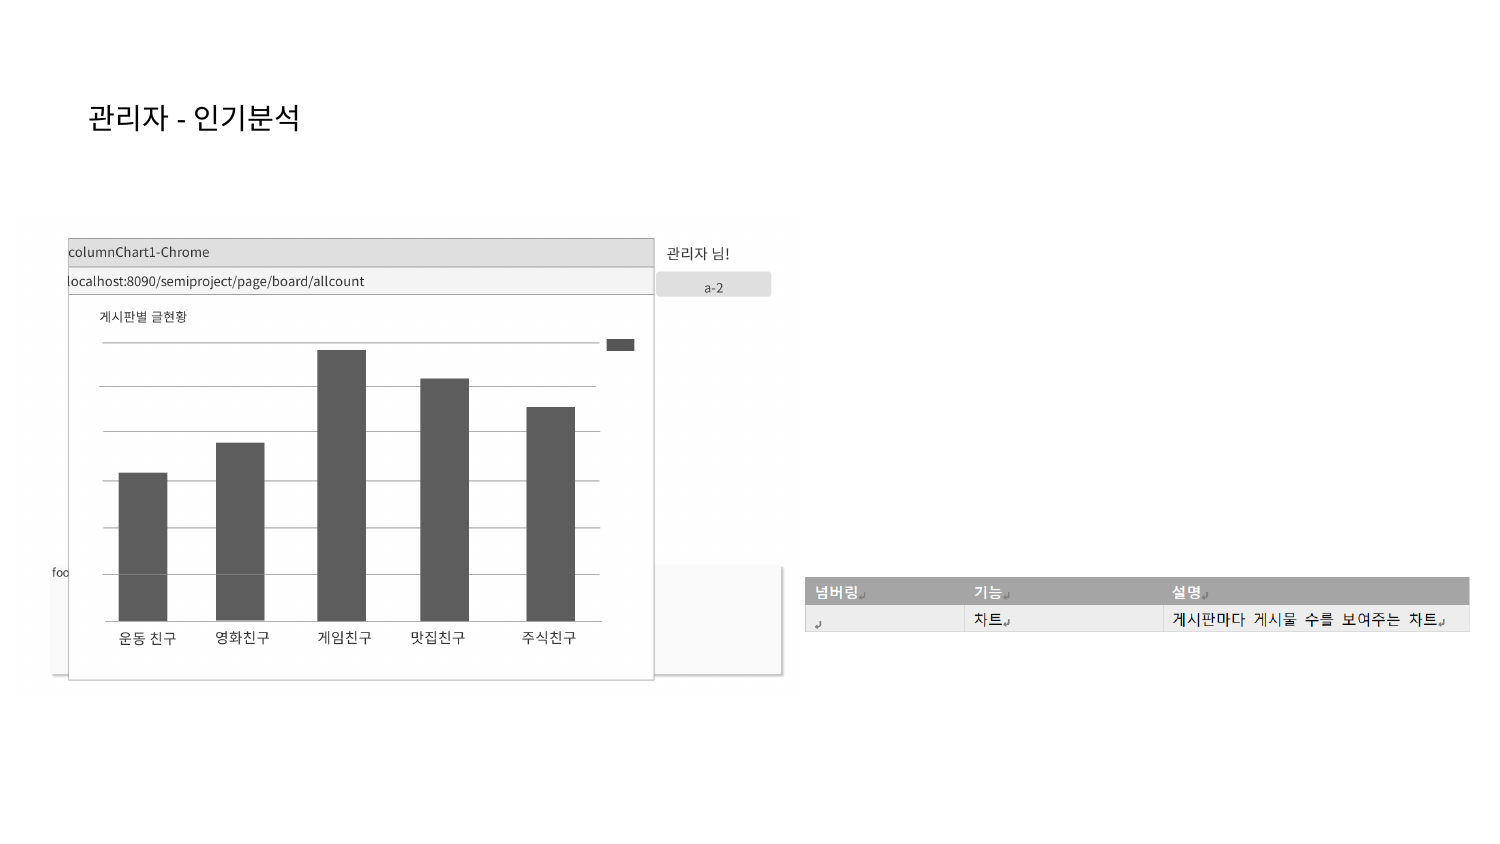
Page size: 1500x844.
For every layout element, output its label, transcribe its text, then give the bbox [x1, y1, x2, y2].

picture [13, 212, 1470, 699]
text_box 관리자-인기분석 [73, 85, 1189, 151]
